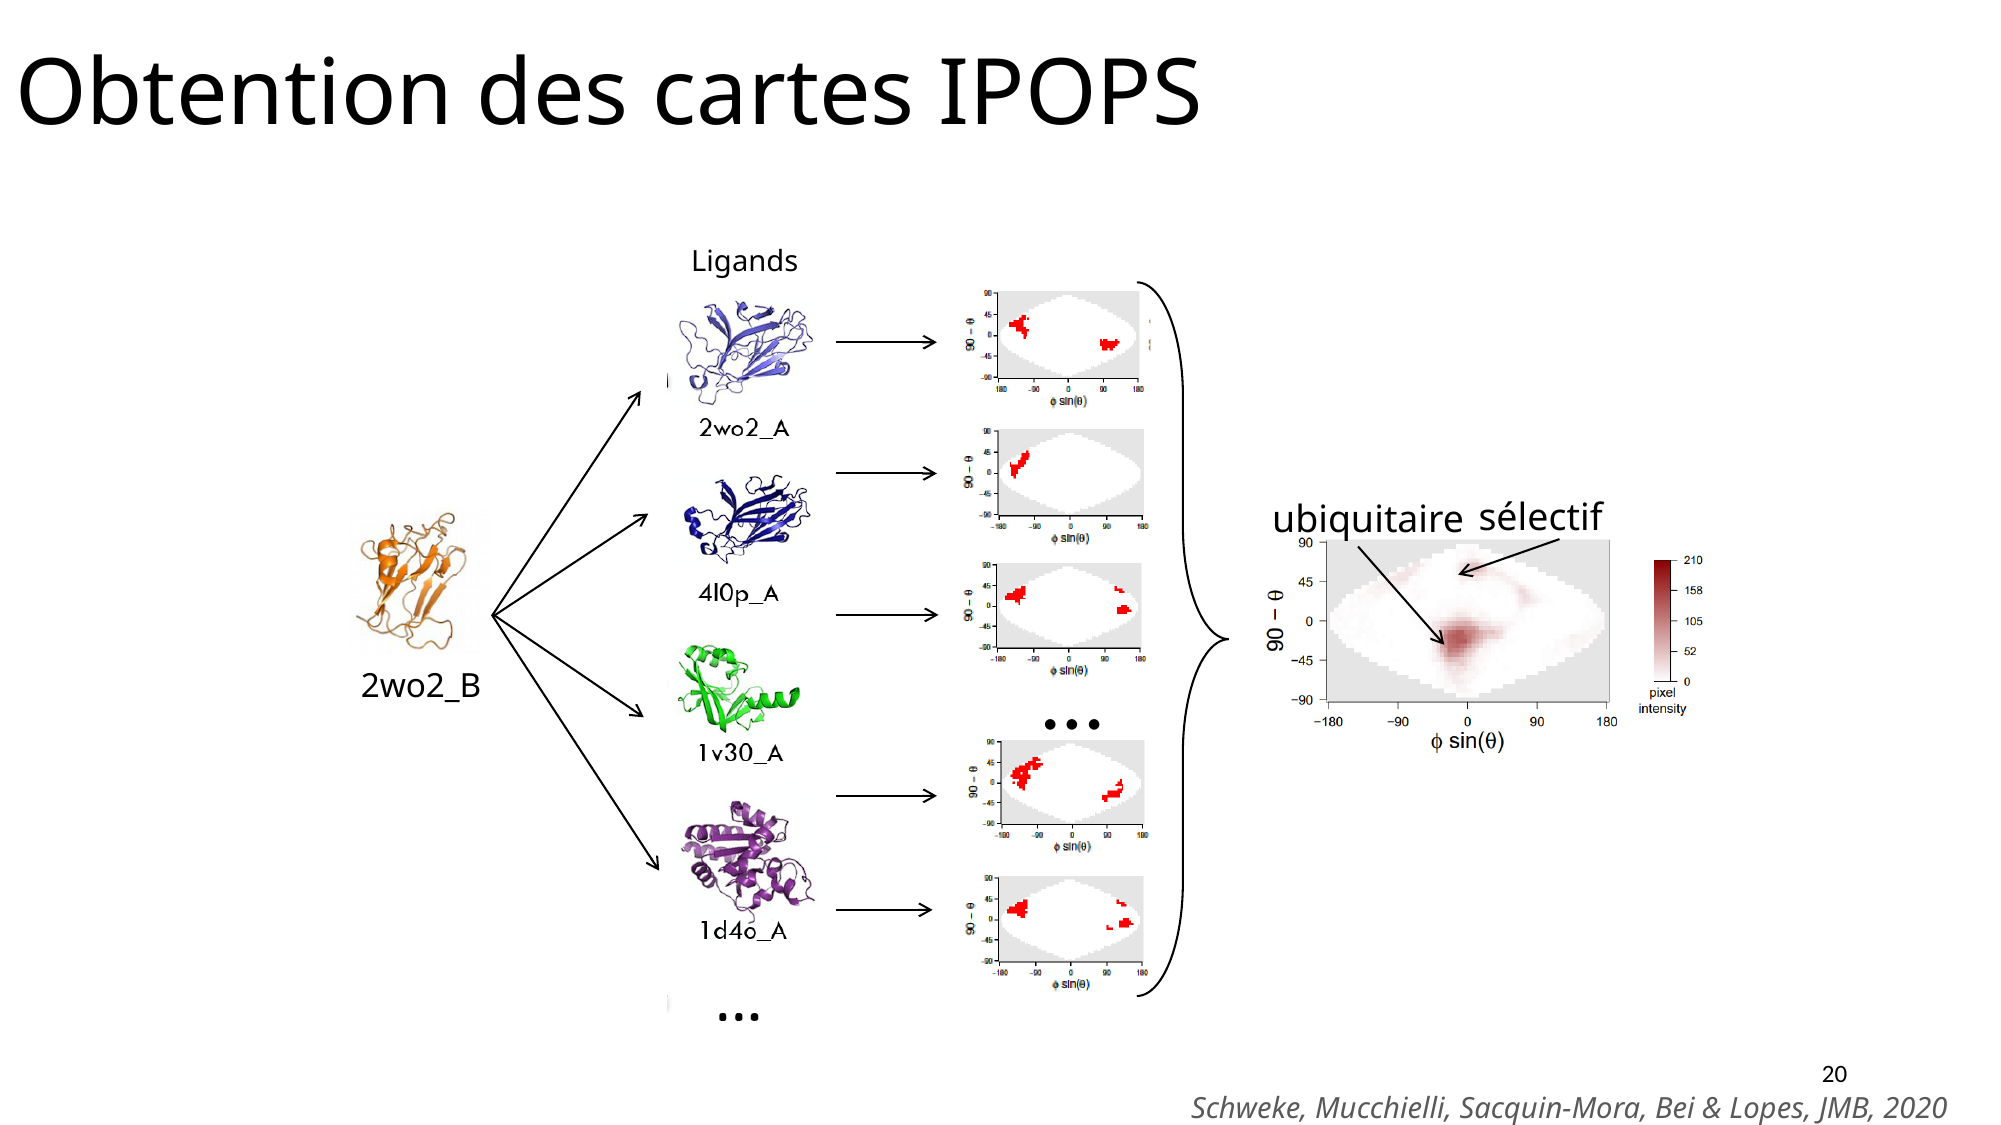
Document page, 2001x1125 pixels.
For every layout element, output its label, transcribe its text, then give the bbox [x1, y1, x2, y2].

picture [350, 507, 491, 654]
text_box 2wo2_B [346, 656, 491, 712]
title Obtention des cartes IPOPS [0, 0, 1725, 204]
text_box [491, 235, 1912, 1125]
